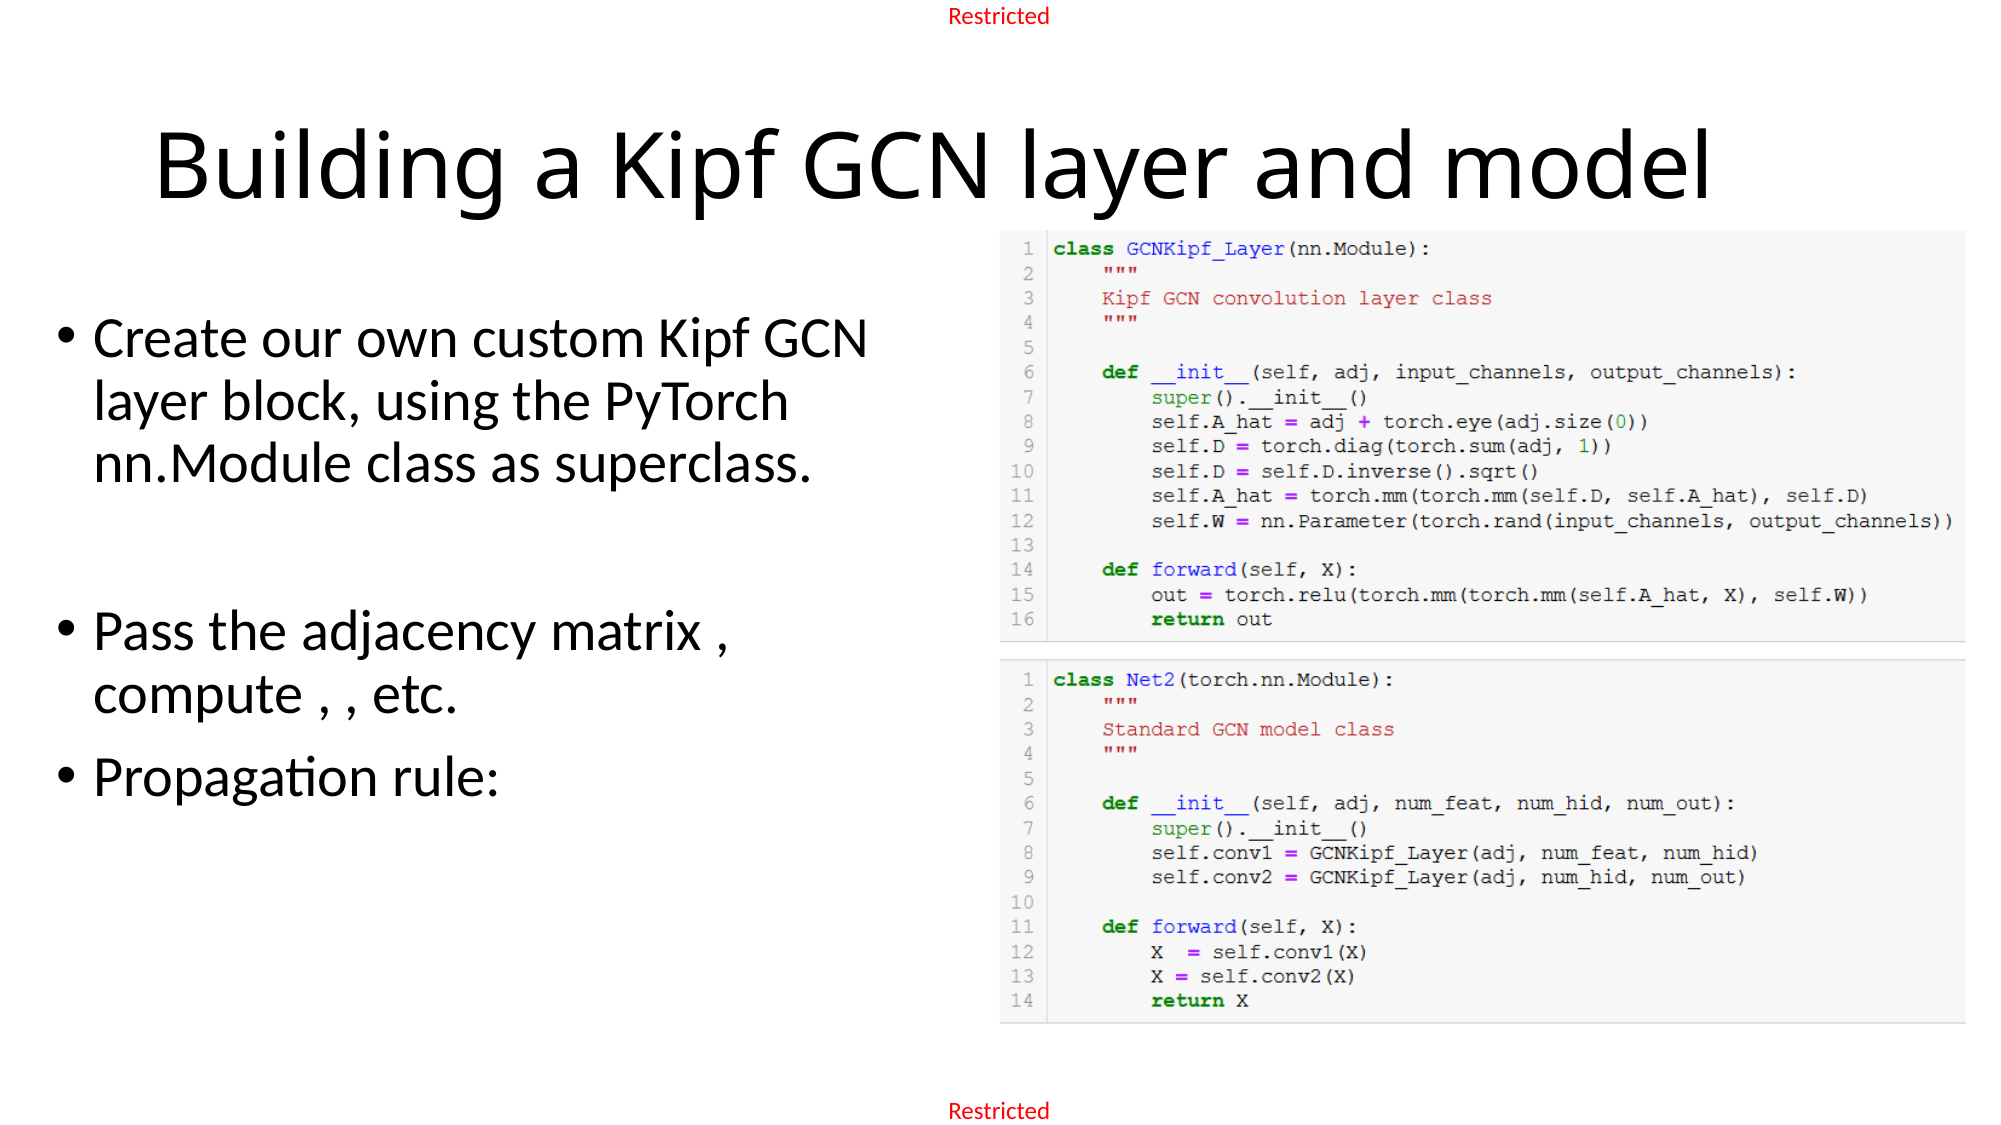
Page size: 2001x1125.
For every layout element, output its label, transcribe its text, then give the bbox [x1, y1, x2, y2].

picture [999, 230, 1966, 1024]
title Building a Kipf GCN layer and model [137, 59, 1863, 278]
